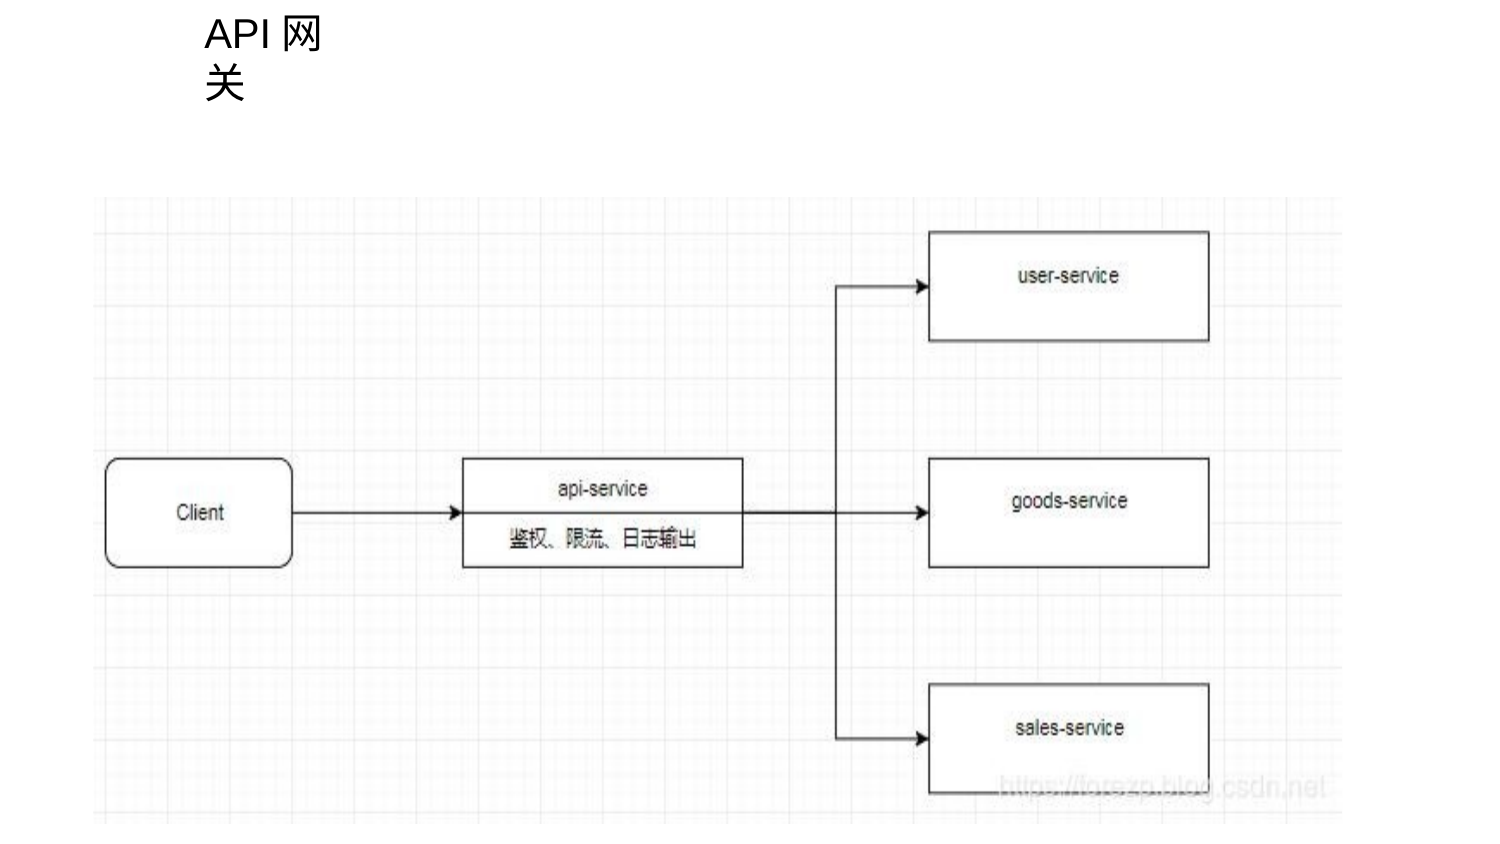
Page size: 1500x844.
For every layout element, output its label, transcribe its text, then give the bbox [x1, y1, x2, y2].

title API网关 [202, 5, 358, 149]
text_box [93, 197, 1343, 824]
